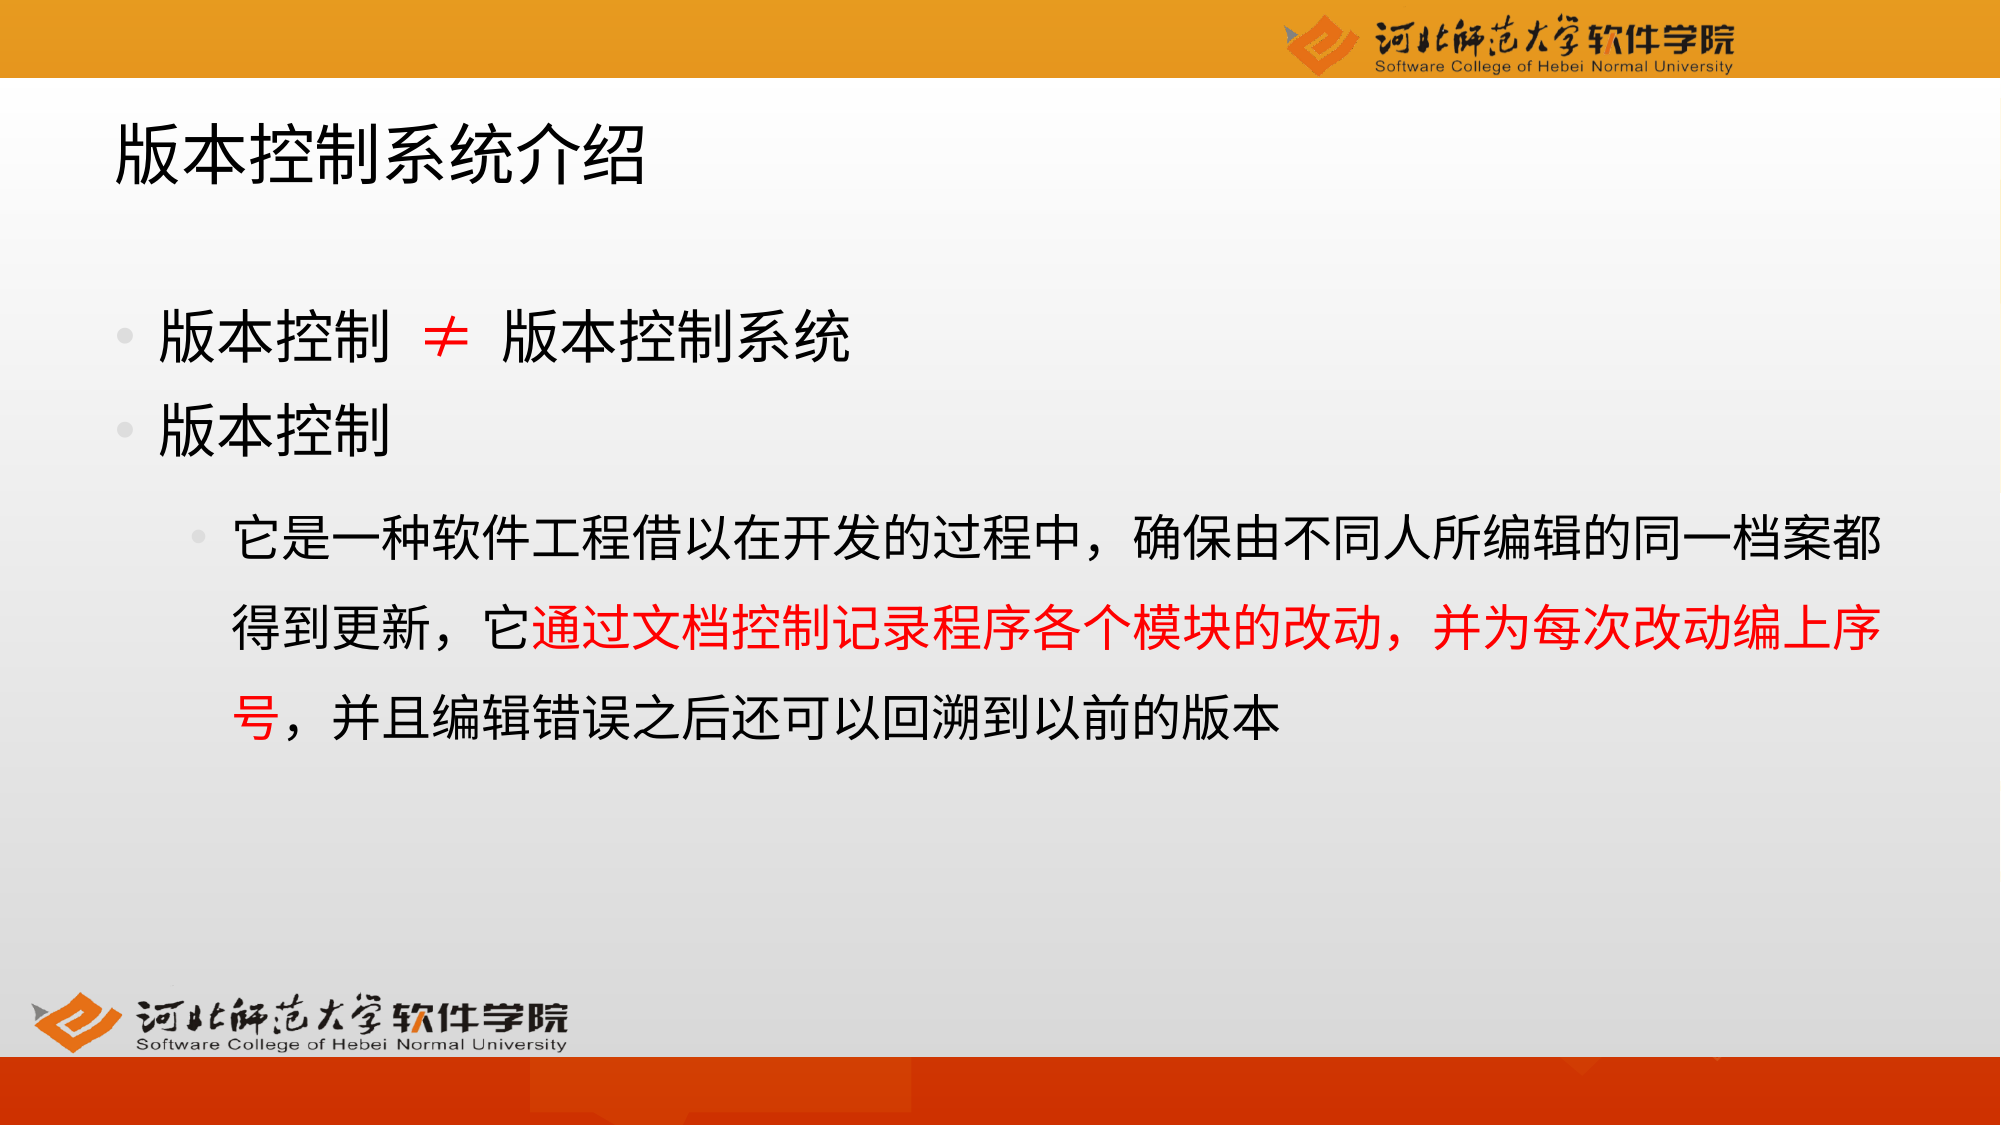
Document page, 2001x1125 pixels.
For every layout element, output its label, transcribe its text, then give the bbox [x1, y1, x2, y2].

title 版本控制系统介绍 [99, 58, 1900, 247]
picture [129, 985, 587, 1056]
picture [24, 982, 125, 1055]
list 版本控制 ≠ 版本控制系统 版本控制 它是一种软件工程借以在开发的过程中，确保由不同人所编辑的同一档案都得到更新，它通过文档控制记录程序各个模块的改动，并为每次改动编上序号，并且编辑错误之后还可以回溯到以前的版本 [99, 292, 1900, 968]
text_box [1278, 4, 1751, 79]
